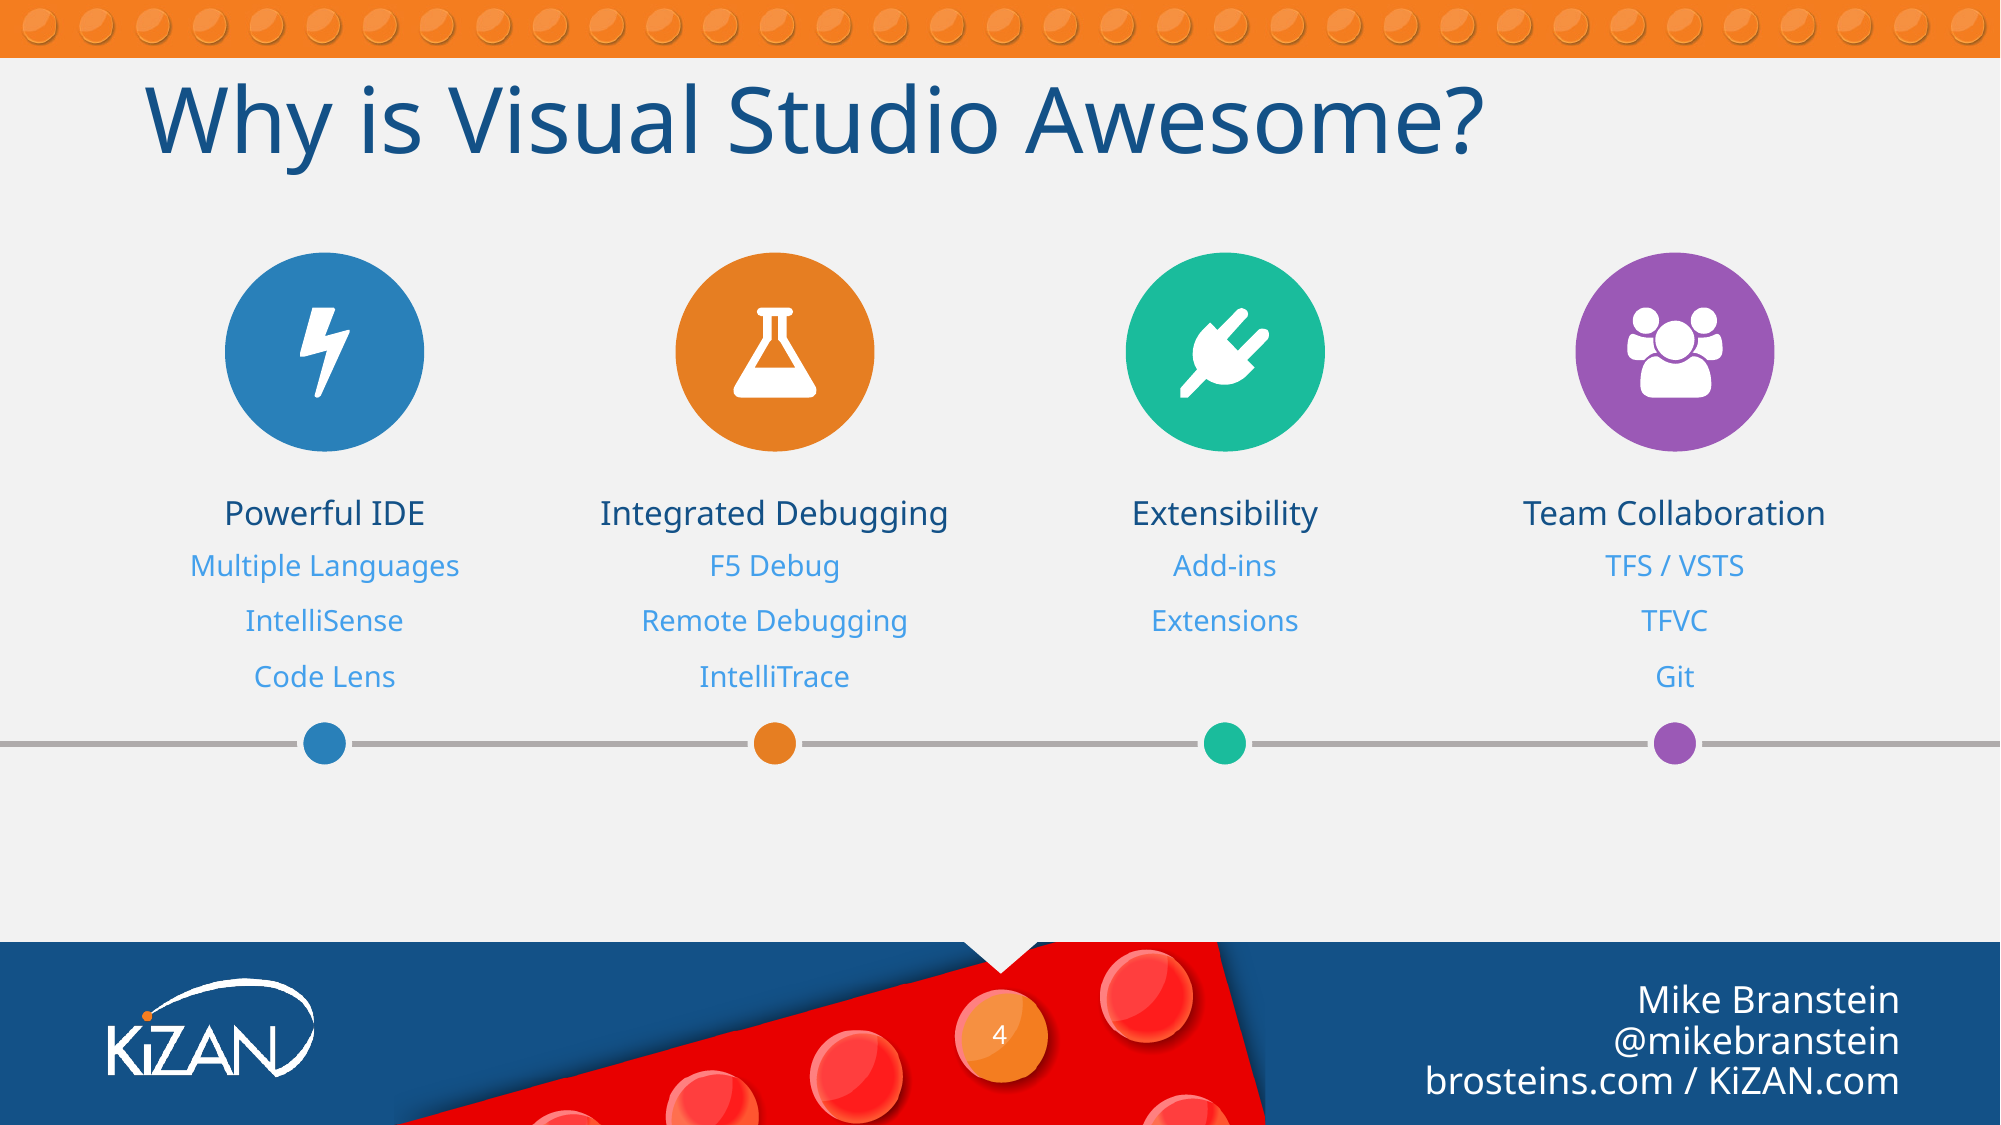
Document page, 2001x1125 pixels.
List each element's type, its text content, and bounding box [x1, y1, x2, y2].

list Team Collaboration [1450, 496, 1900, 546]
title Why is Visual Studio Awesome? [99, 59, 1890, 188]
list Multiple Languages IntelliSense Code Lens [99, 546, 549, 695]
list Powerful IDE [99, 496, 549, 546]
picture [99, 975, 320, 1080]
list TFS / VSTS TFVC Git [1450, 546, 1900, 695]
picture [394, 942, 1266, 1125]
list Add-ins Extensions [999, 546, 1450, 695]
text_box [300, 307, 350, 398]
text_box [1627, 307, 1723, 398]
list F5 Debug Remote Debugging IntelliTrace [549, 546, 999, 695]
text_box [1180, 307, 1269, 398]
slide_number 4 [959, 992, 1041, 1073]
picture [0, 0, 2001, 58]
list Extensibility [999, 496, 1450, 546]
text_box [733, 307, 817, 398]
list Integrated Debugging [549, 496, 999, 546]
